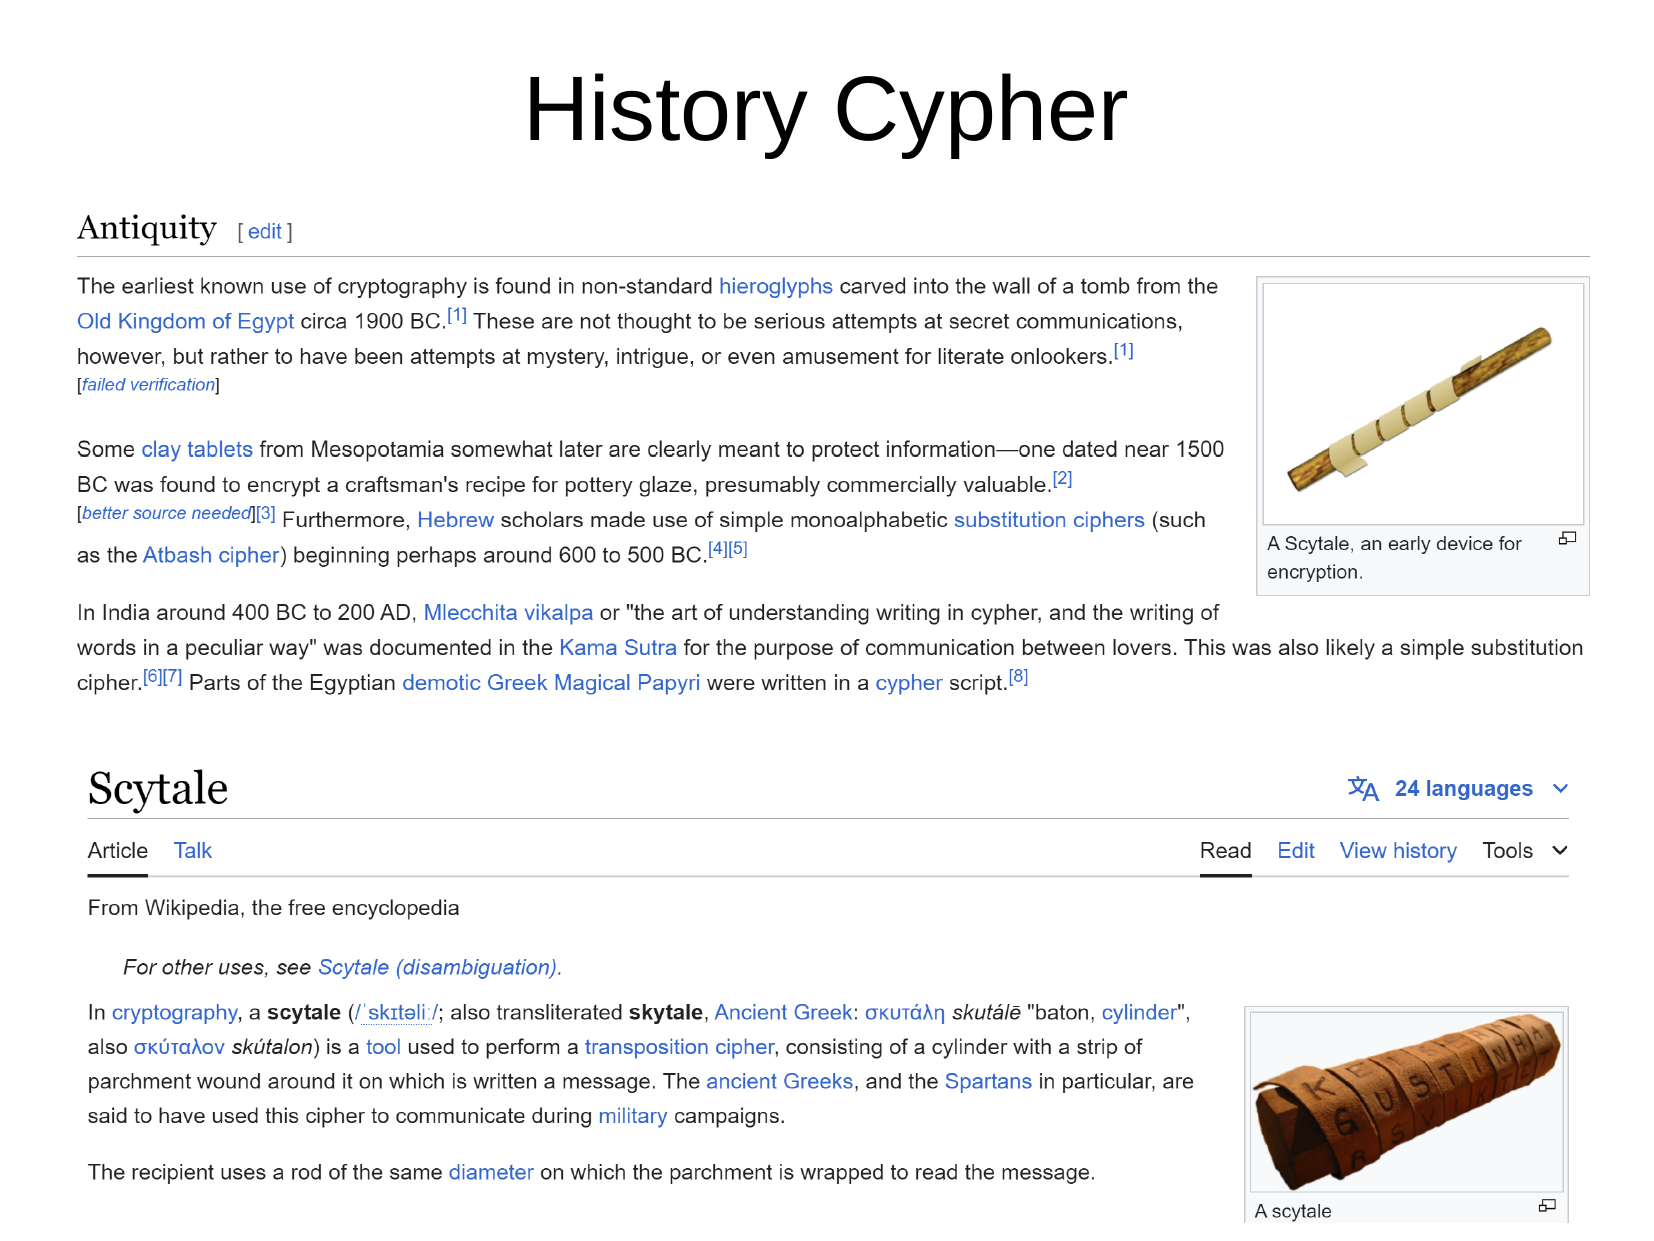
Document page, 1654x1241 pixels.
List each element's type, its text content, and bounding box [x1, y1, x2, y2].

text_box History Cypher [82, 0, 1571, 207]
picture [66, 758, 1571, 1223]
picture [58, 207, 1595, 702]
